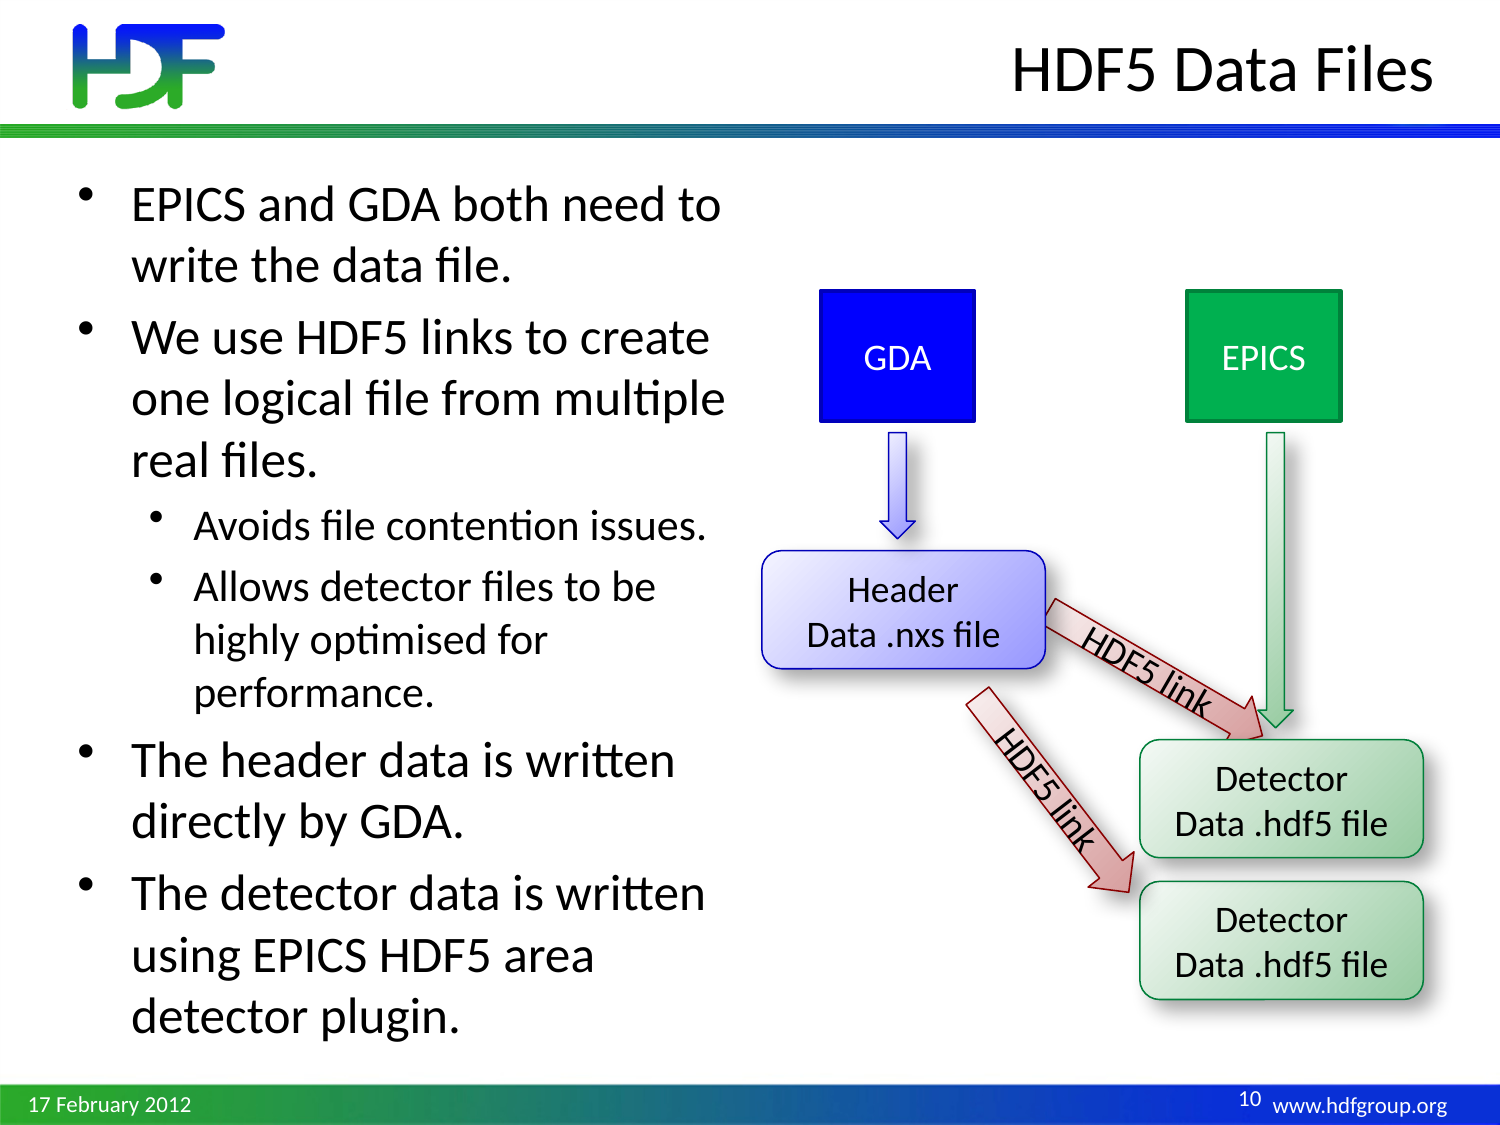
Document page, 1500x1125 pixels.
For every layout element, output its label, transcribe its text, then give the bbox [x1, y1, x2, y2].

title HDF5 Data Files [187, 24, 1451, 113]
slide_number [12, 1087, 713, 1125]
text_box HDF5 link [1070, 606, 1263, 737]
picture [0, 0, 1500, 1125]
text_box HDF5 link [965, 694, 1135, 894]
footer [512, 1058, 988, 1119]
text_box GDA [819, 289, 976, 423]
text_box [879, 431, 917, 540]
text_box Detector Data .hdf5 file [1139, 738, 1425, 859]
list EPICS and GDA both need to write the data file. We use HDF5 links to create one logical file from multiple real files. Avoids file contention issues. Allows detector files to be highly optimised for performance. The header data is written directly by GDA. The detector data is written using EPICS HDF5 area detector plugin. [62, 162, 744, 1063]
text_box Header Data .nxs file [761, 549, 1047, 670]
text_box Detector Data .hdf5 file [1139, 881, 1425, 1001]
text_box [1257, 431, 1295, 729]
slide_number 10 [1074, 1058, 1426, 1119]
text_box EPICS [1185, 289, 1343, 423]
